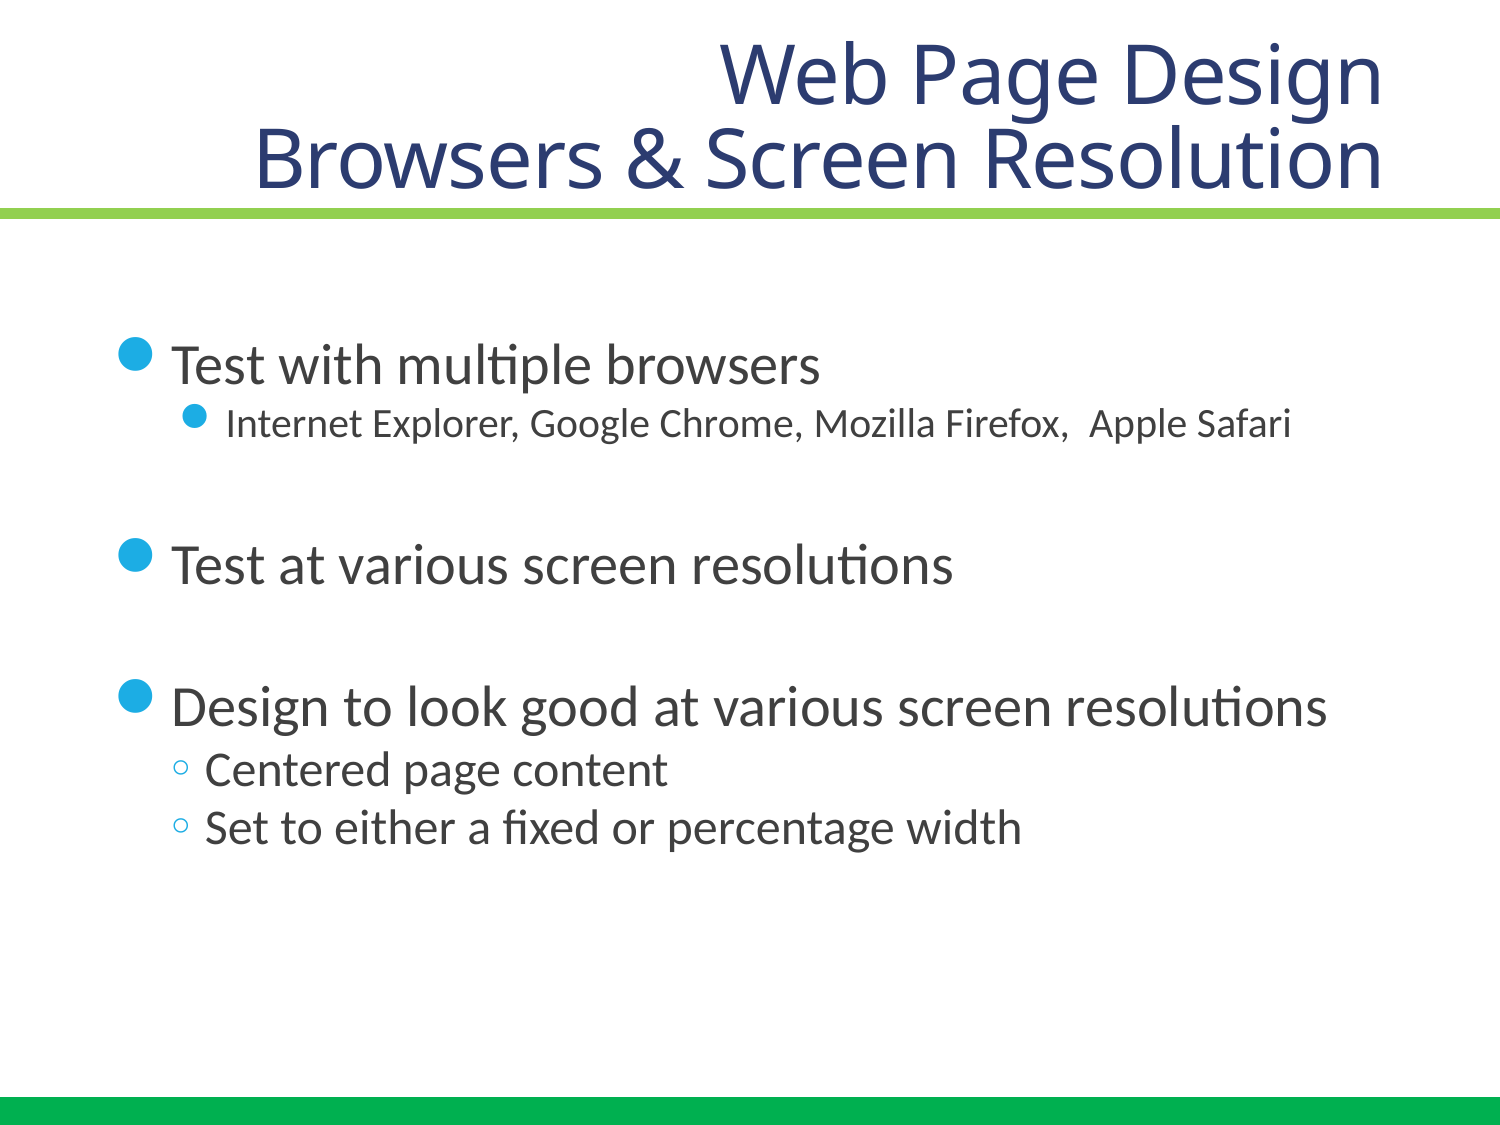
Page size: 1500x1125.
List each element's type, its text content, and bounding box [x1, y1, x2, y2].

title Web Page Design Browsers & Screen Resolution [126, 25, 1402, 208]
list Test with multiple browsers Internet Explorer, Google Chrome, Mozilla Firefox, Apple Safari Test at various screen resolutions Design to look good at various screen resolutions Centered page content Set to either a fixed or percentage width [99, 326, 1450, 1000]
